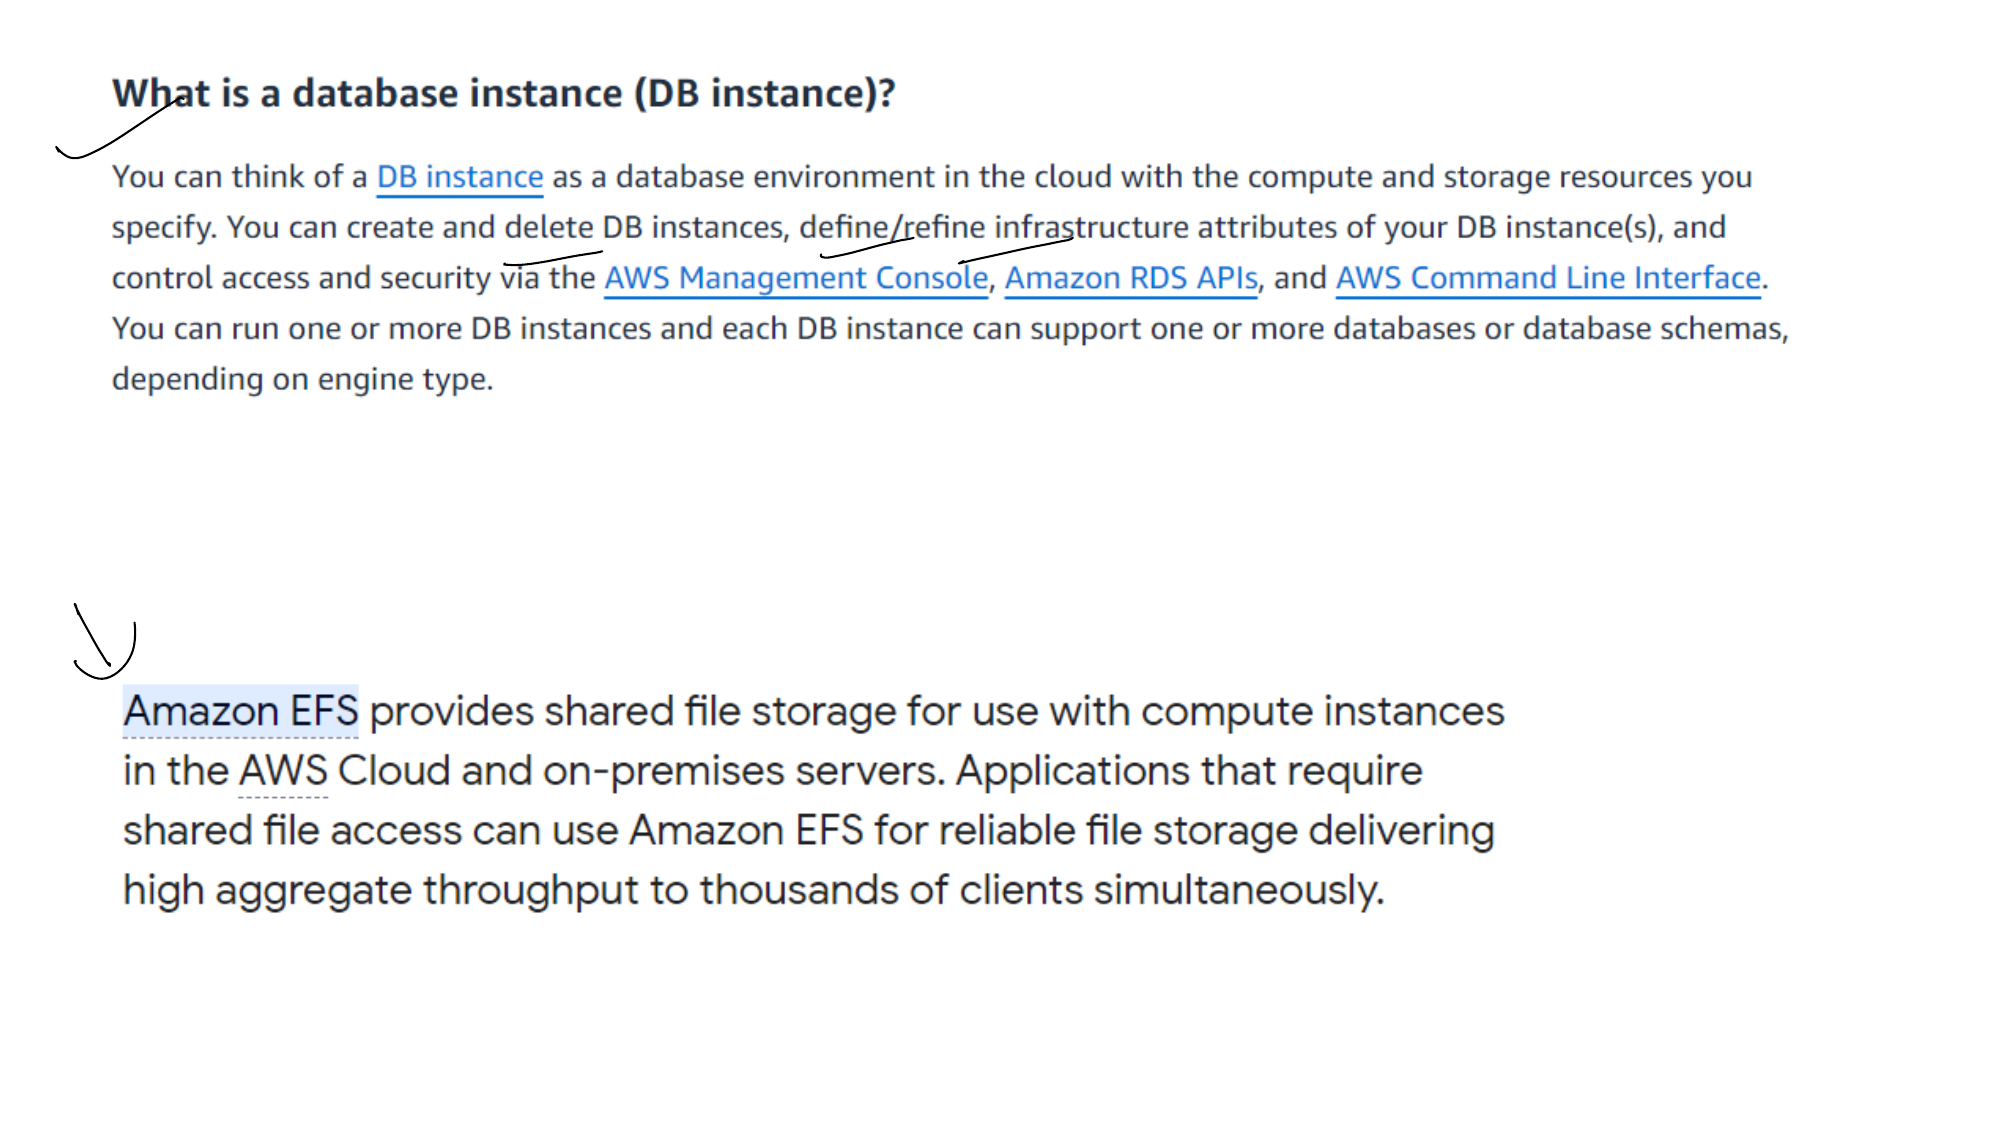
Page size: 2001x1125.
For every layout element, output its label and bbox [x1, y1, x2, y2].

picture [79, 654, 129, 677]
picture [79, 654, 1542, 935]
picture [59, 53, 1856, 412]
